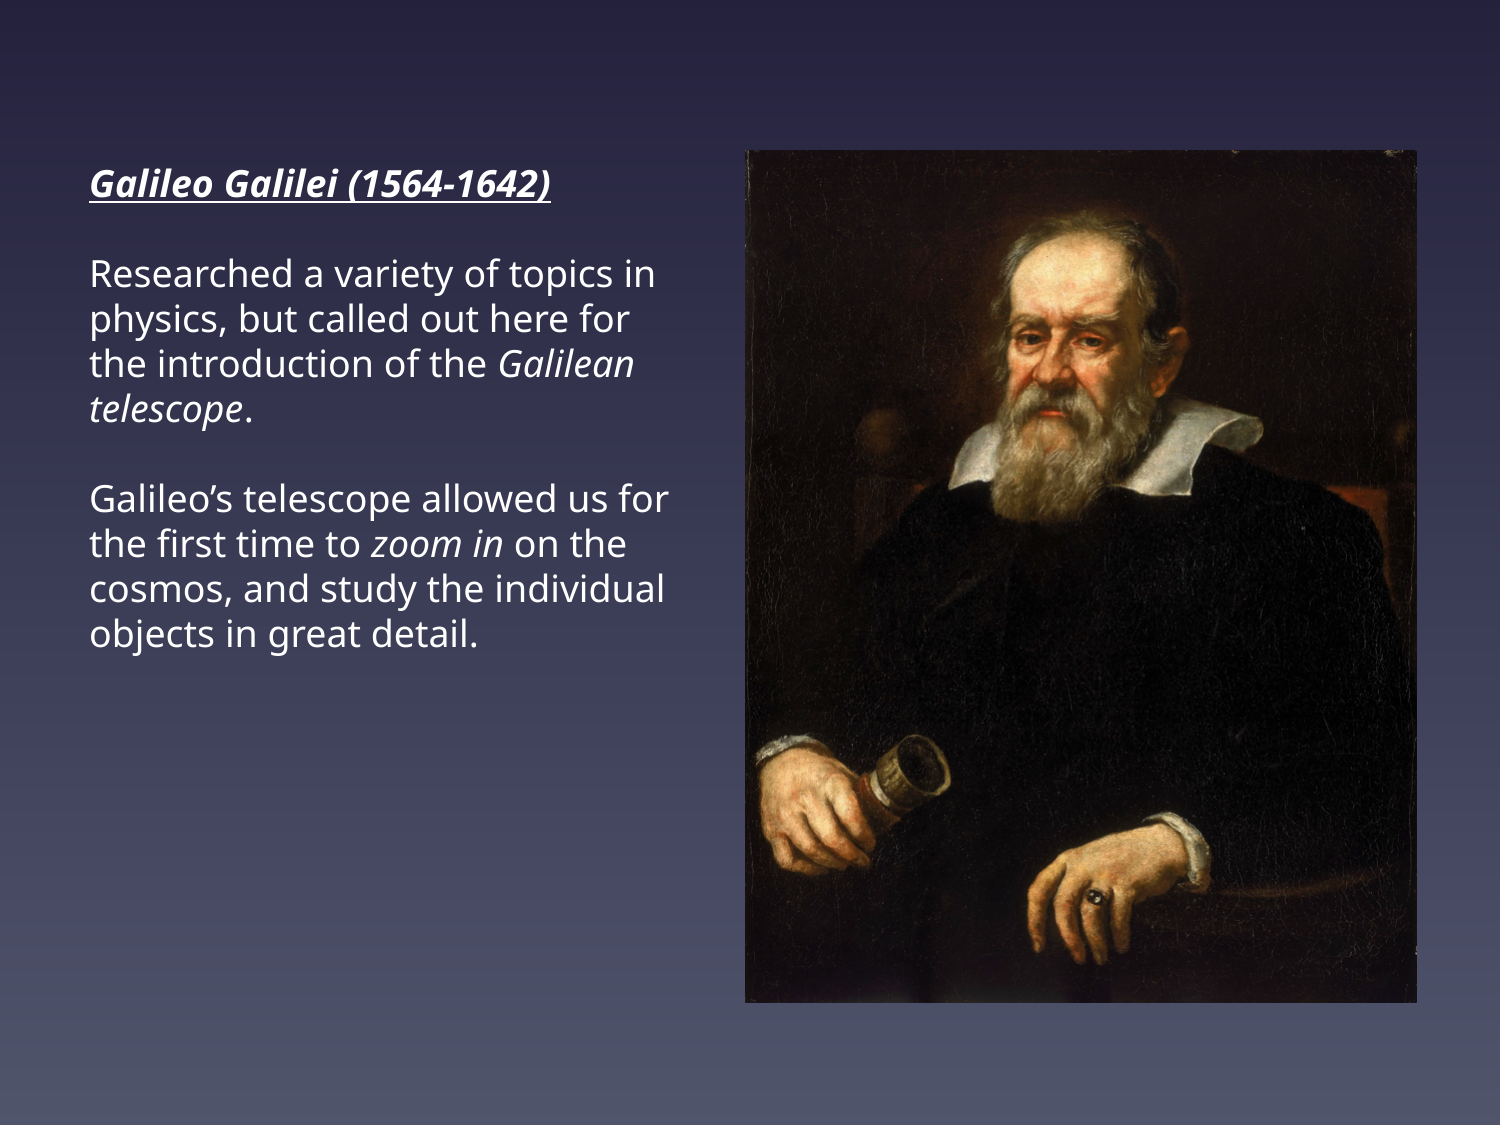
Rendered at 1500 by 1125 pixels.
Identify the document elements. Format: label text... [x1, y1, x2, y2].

picture [745, 150, 1417, 1003]
text_box Galileo Galilei (1564-1642) Researched a variety of topics in physics, but called out here for the introduction of the Galilean telescope. Galileo’s telescope allowed us for the first time to zoom in on the cosmos, and study the individual objects in great detail. [74, 152, 687, 663]
